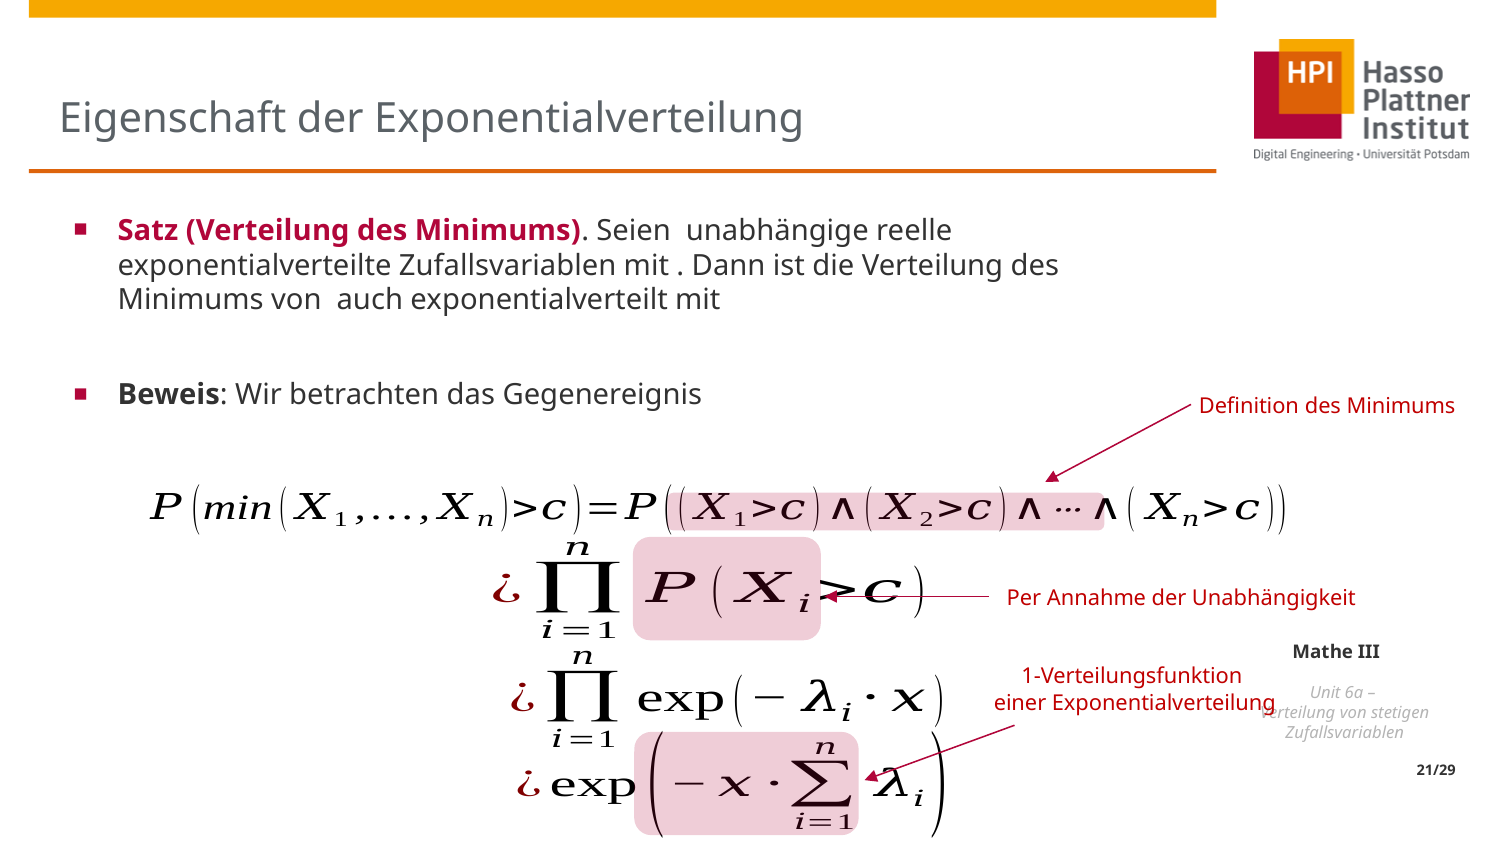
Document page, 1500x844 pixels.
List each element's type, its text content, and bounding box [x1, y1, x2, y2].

text_box 1-Verteilungsfunktion einer Exponentialverteilung [976, 660, 1294, 716]
picture [1254, 39, 1470, 161]
text_box Definition des Minimums [1190, 377, 1464, 432]
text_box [864, 725, 1015, 781]
text_box Per Annahme der Unabhängigkeit [998, 569, 1365, 624]
text_box [632, 729, 861, 838]
text_box [630, 534, 823, 643]
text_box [1045, 404, 1192, 483]
text_box [665, 490, 1107, 533]
title Eigenschaft der Exponentialverteilung [58, 17, 1187, 170]
